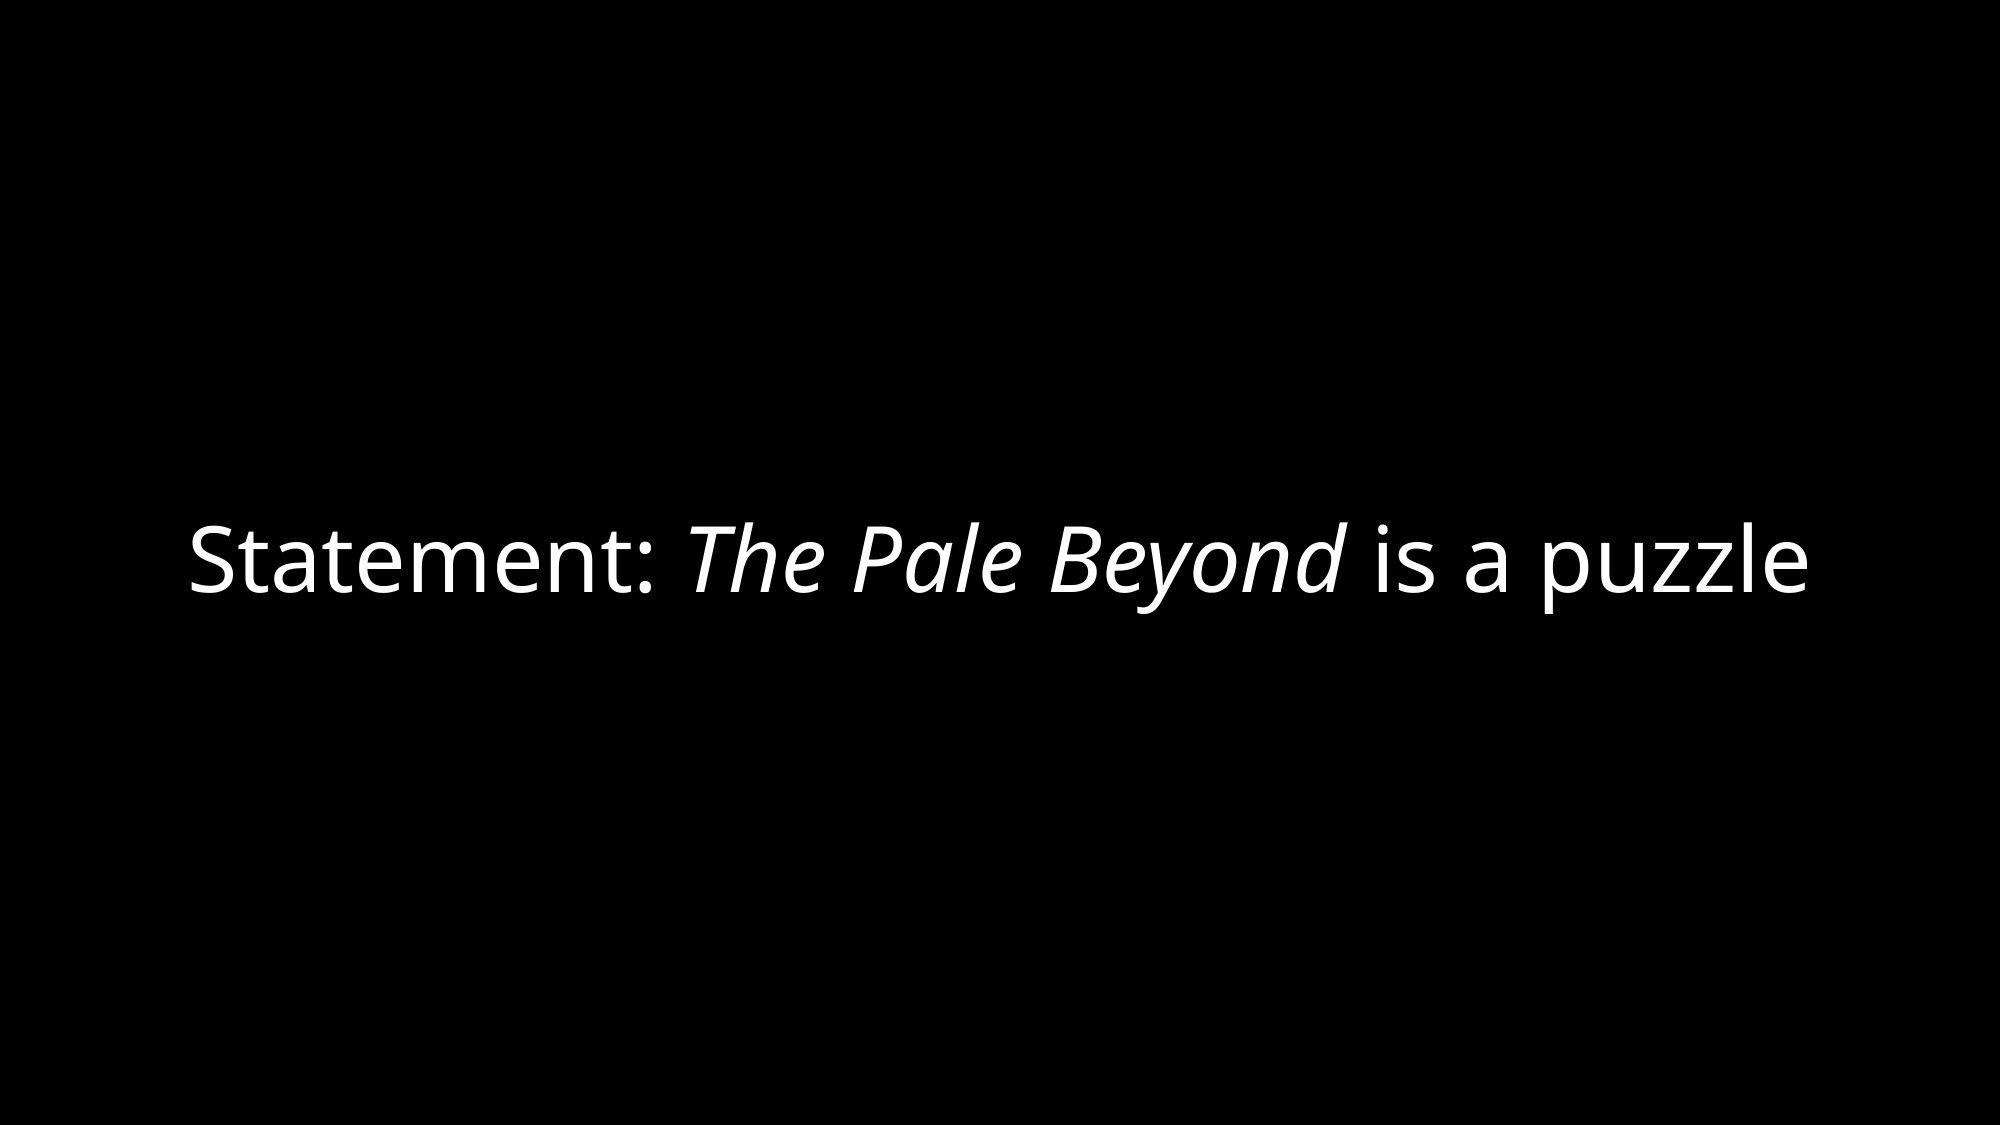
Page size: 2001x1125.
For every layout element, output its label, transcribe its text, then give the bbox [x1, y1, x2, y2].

title Statement: The Pale Beyond is a puzzle [137, 453, 1863, 672]
